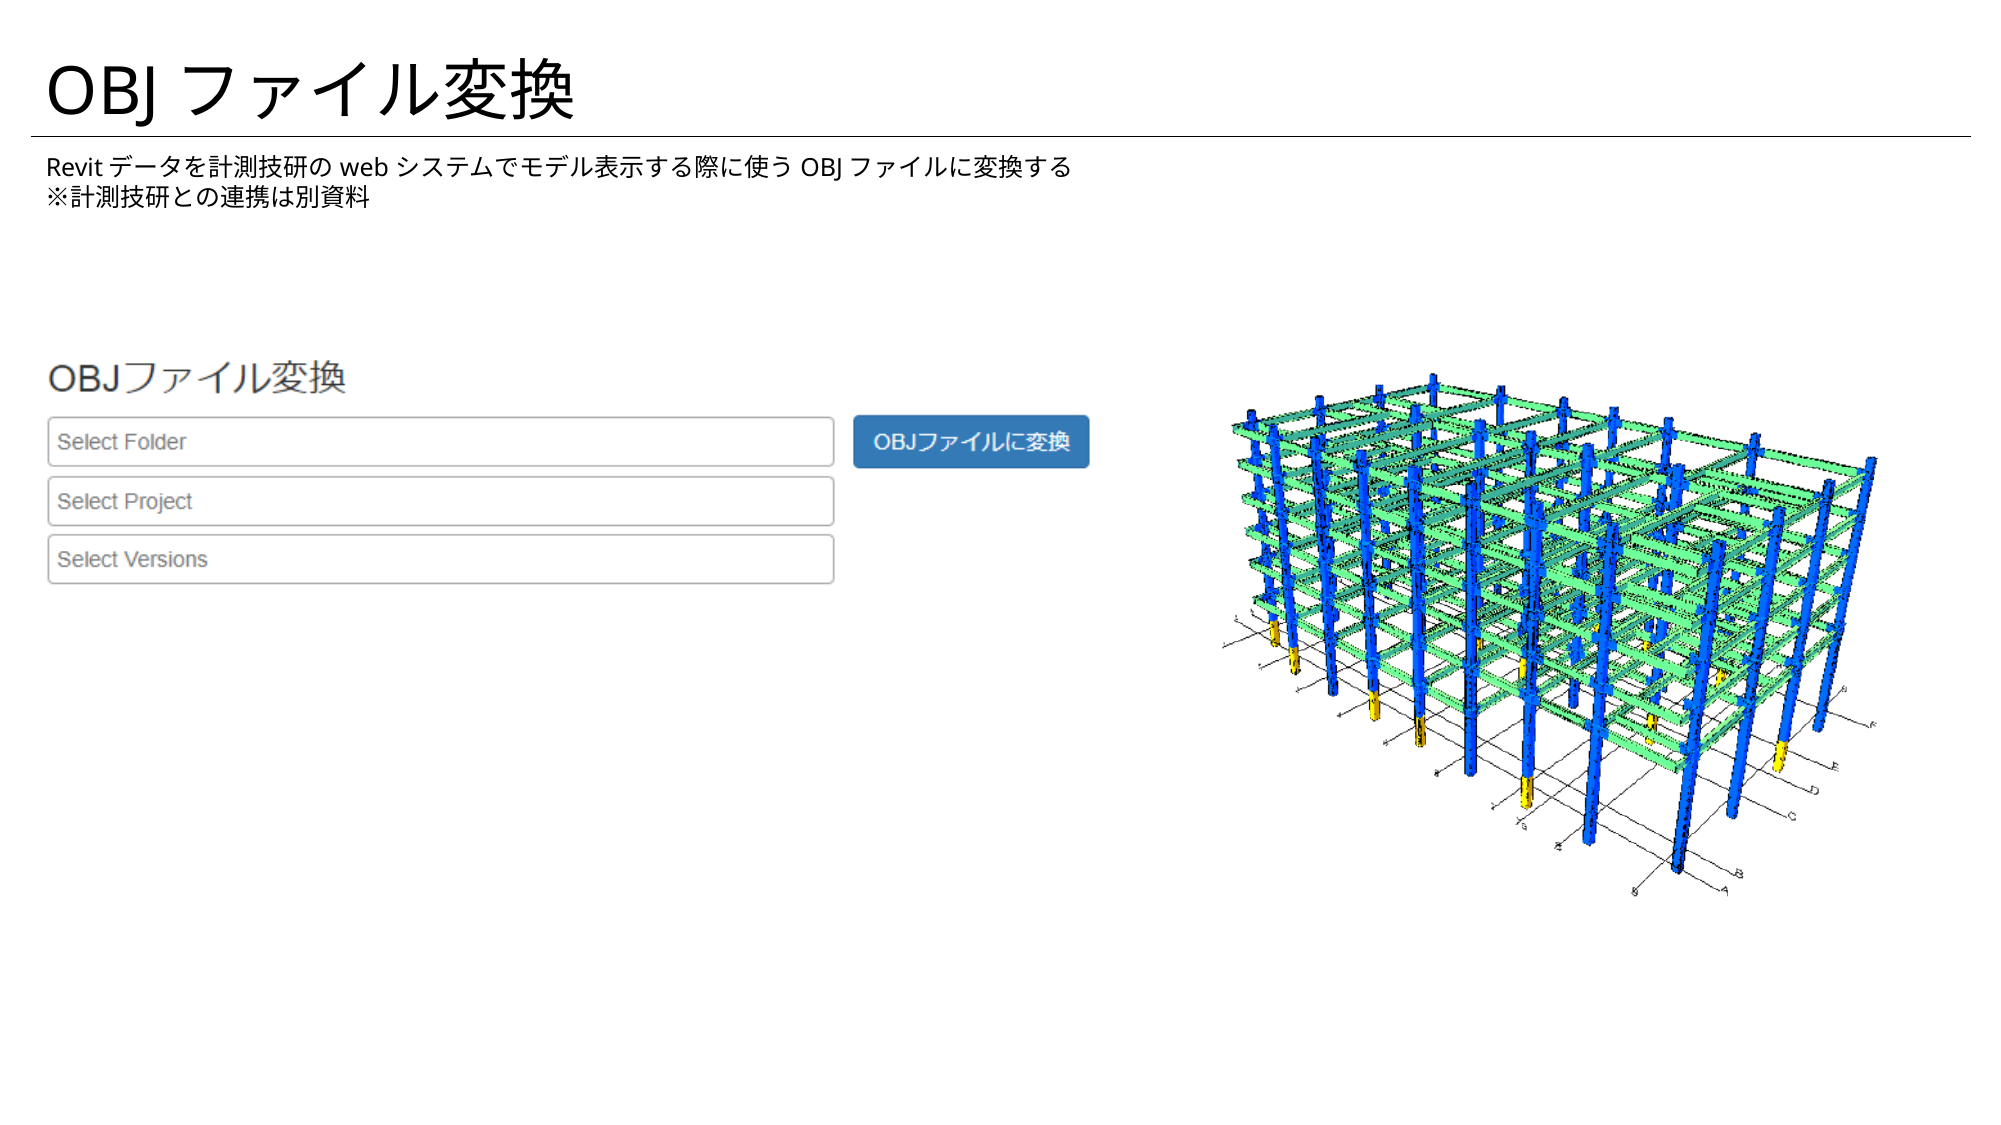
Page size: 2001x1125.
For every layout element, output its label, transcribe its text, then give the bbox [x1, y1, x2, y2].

picture [1165, 312, 1915, 927]
text_box Revitデータを計測技研のwebシステムでモデル表示する際に使うOBJファイルに変換する ※計測技研との連携は別資料 [31, 144, 1143, 219]
text_box OBJファイル変換 [31, 40, 1969, 136]
picture [15, 348, 1143, 633]
